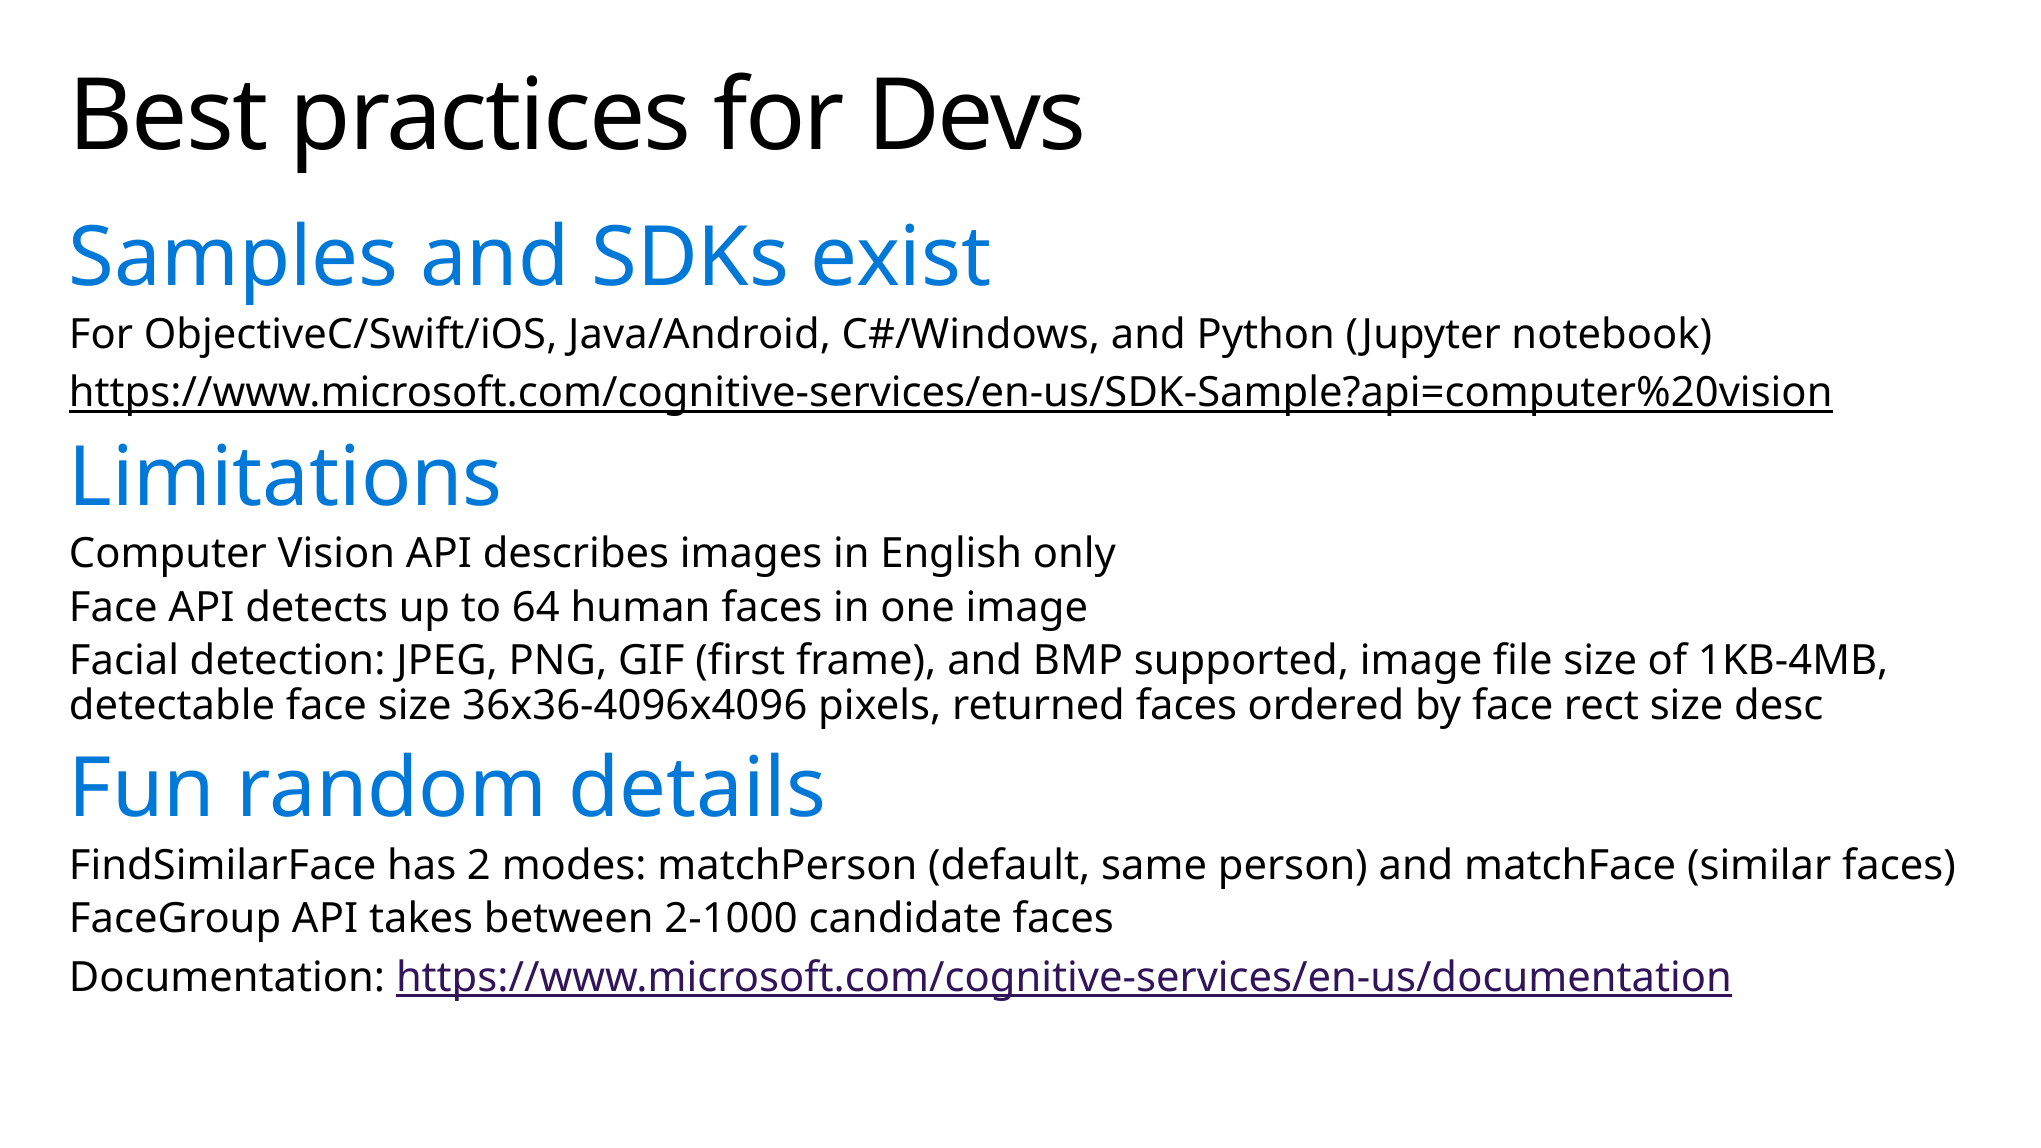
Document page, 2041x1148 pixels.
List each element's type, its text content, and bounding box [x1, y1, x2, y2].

list Samples and SDKs exist For ObjectiveC/Swift/iOS, Java/Android, C#/Windows, and Python (Jupyter notebook) https://www.microsoft.com/cognitive-services/en-us/SDK-Sample?api=computer%20vision Limitations Computer Vision API describes images in English only Face API detects up to 64 human faces in one image Facial detection: JPEG, PNG, GIF (first frame), and BMP supported, image file size of 1KB-4MB, detectable face size 36x36-4096x4096 pixels, returned faces ordered by face rect size desc Fun random details FindSimilarFace has 2 modes: matchPerson (default, same person) and matchFace (similar faces) FaceGroup API takes between 2-1000 candidate faces Documentation: https://www.microsoft.com/cognitive-services/en-us/documentation [45, 198, 1996, 1032]
title Best practices for Devs [45, 48, 1996, 198]
